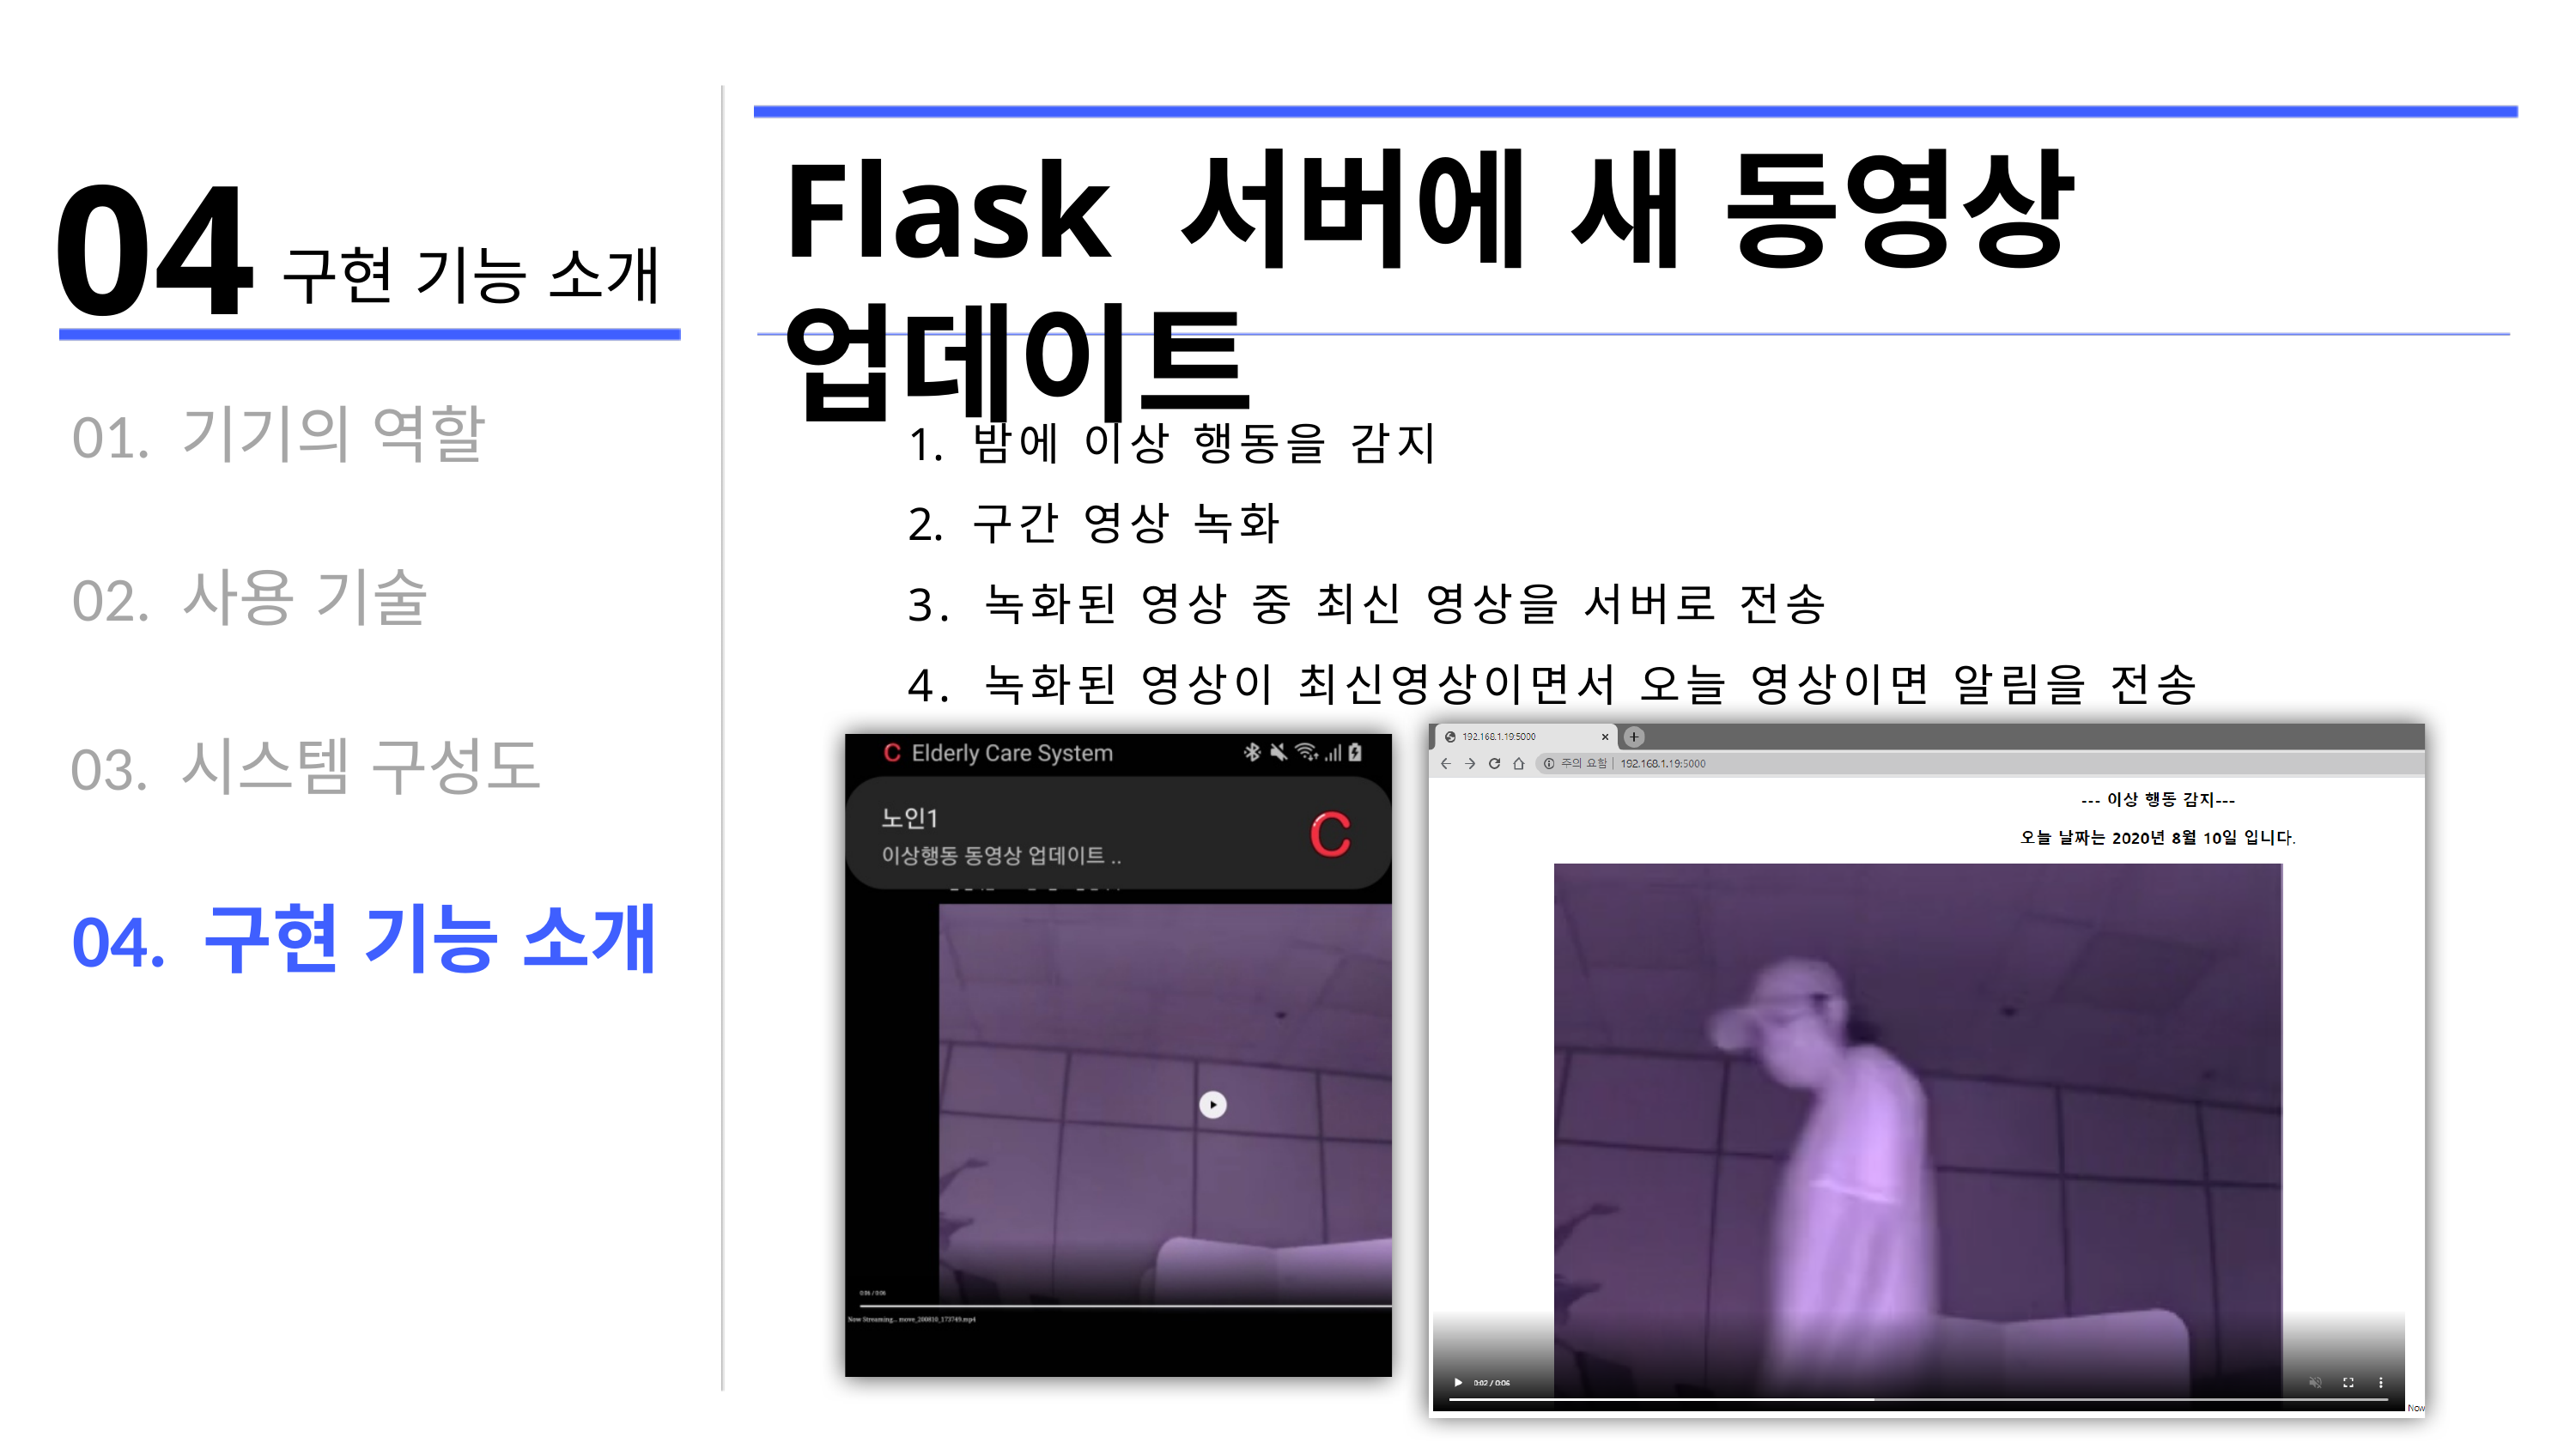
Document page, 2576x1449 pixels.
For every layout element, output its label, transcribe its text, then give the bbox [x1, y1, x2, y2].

text_box 02. 사용 기술 [60, 552, 664, 640]
text_box Flask 서버에 새 동영상 업데이트 [769, 348, 2506, 444]
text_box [69, 735, 842, 742]
picture [1428, 724, 2426, 1418]
text_box 04 [39, 130, 301, 357]
picture [845, 734, 1393, 1377]
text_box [756, 331, 2512, 338]
text_box 01. 기기의 역할 [59, 388, 647, 476]
text_box 밤에 이상 행동을 감지 구간 영상 녹화 3. 녹화된 영상 중 최신 영상을 서버로 전송 4. 녹화된 영상이 최신영상이면서 오늘 영상이면 알림을 전송 [895, 382, 2215, 717]
text_box 04. 구현 기능 소개 [59, 885, 688, 988]
picture [720, 87, 725, 735]
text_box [754, 89, 2519, 135]
text_box 구현 기능 소개 [268, 230, 715, 318]
text_box Flask 서버에 새 동영상 업데이트 [769, 144, 2506, 330]
picture [720, 742, 725, 1391]
text_box 03. 시스템 구성도 [58, 721, 659, 809]
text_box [59, 312, 681, 358]
